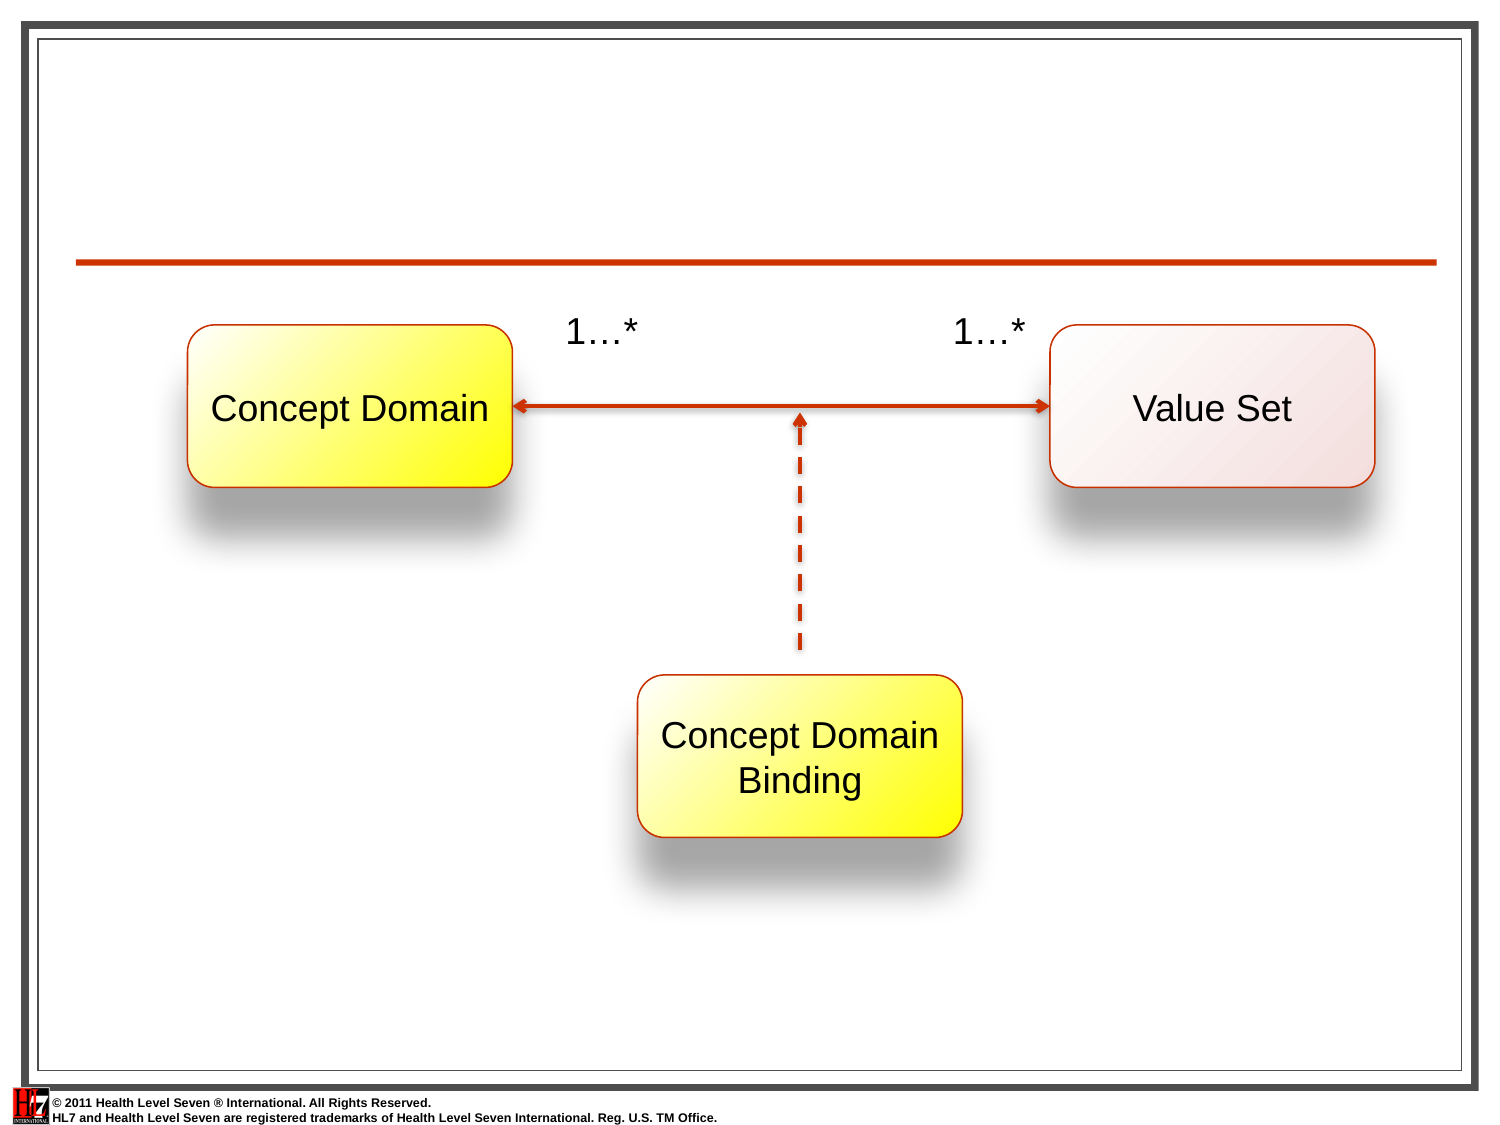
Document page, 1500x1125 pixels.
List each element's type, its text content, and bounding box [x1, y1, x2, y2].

text_box 1…* [938, 299, 1041, 360]
text_box 1…* [550, 299, 654, 360]
text_box Concept Domain Binding [636, 674, 964, 839]
text_box Concept Domain [186, 324, 514, 489]
picture [12, 1087, 50, 1125]
text_box Value Set [1049, 324, 1376, 489]
